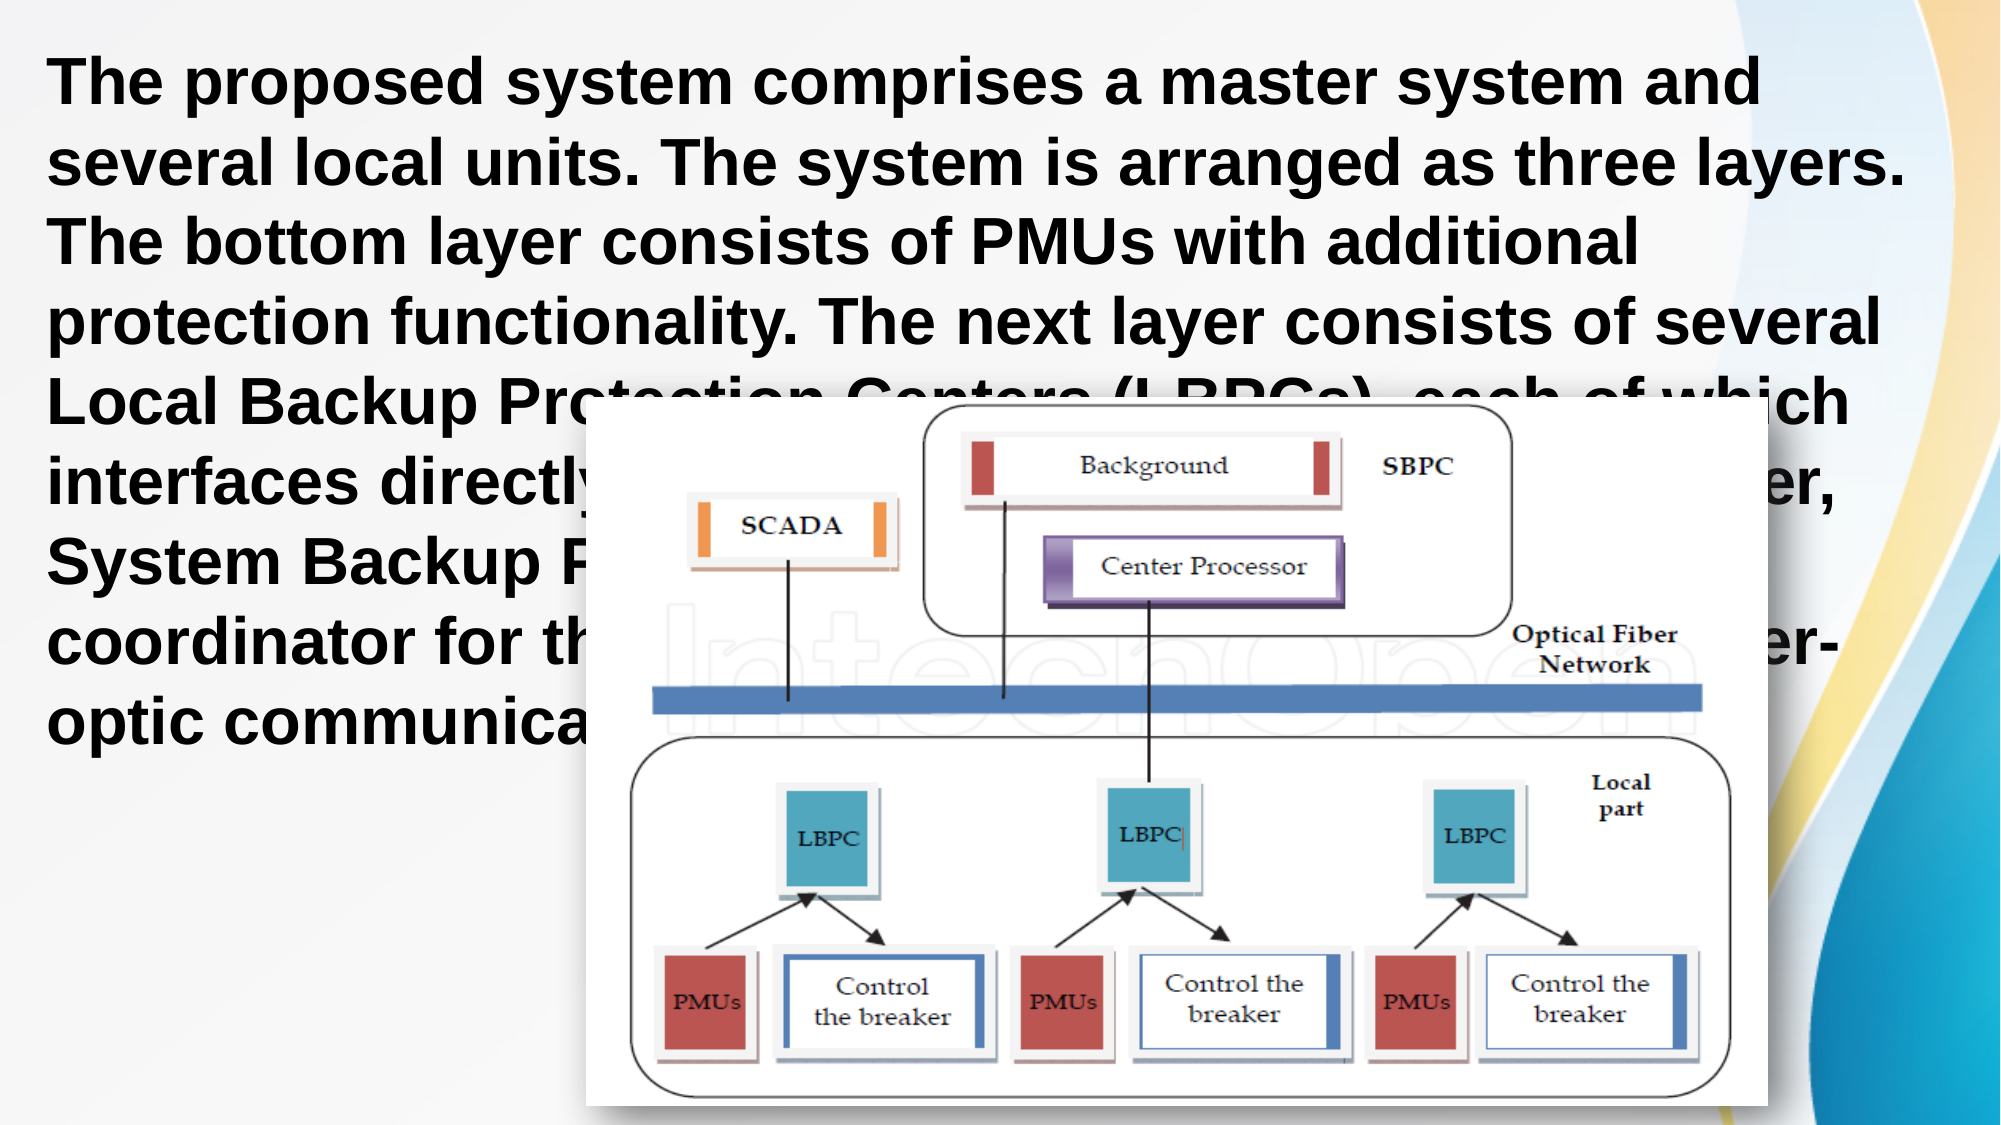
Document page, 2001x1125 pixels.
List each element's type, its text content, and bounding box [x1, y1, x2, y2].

list The proposed system comprises a master system and several local units. The system is arranged as three layers. The bottom layer consists of PMUs with additional protection functionality. The next layer consists of several Local Backup Protection Centers (LBPCs), each of which interfaces directly with a number of PMUs. The top layer, System Backup Protection Center (SBPC), acts as the coordinator for the LBPCs. Connected together via fiber-optic communication links. [31, 30, 2000, 1083]
picture [0, 0, 2001, 1125]
